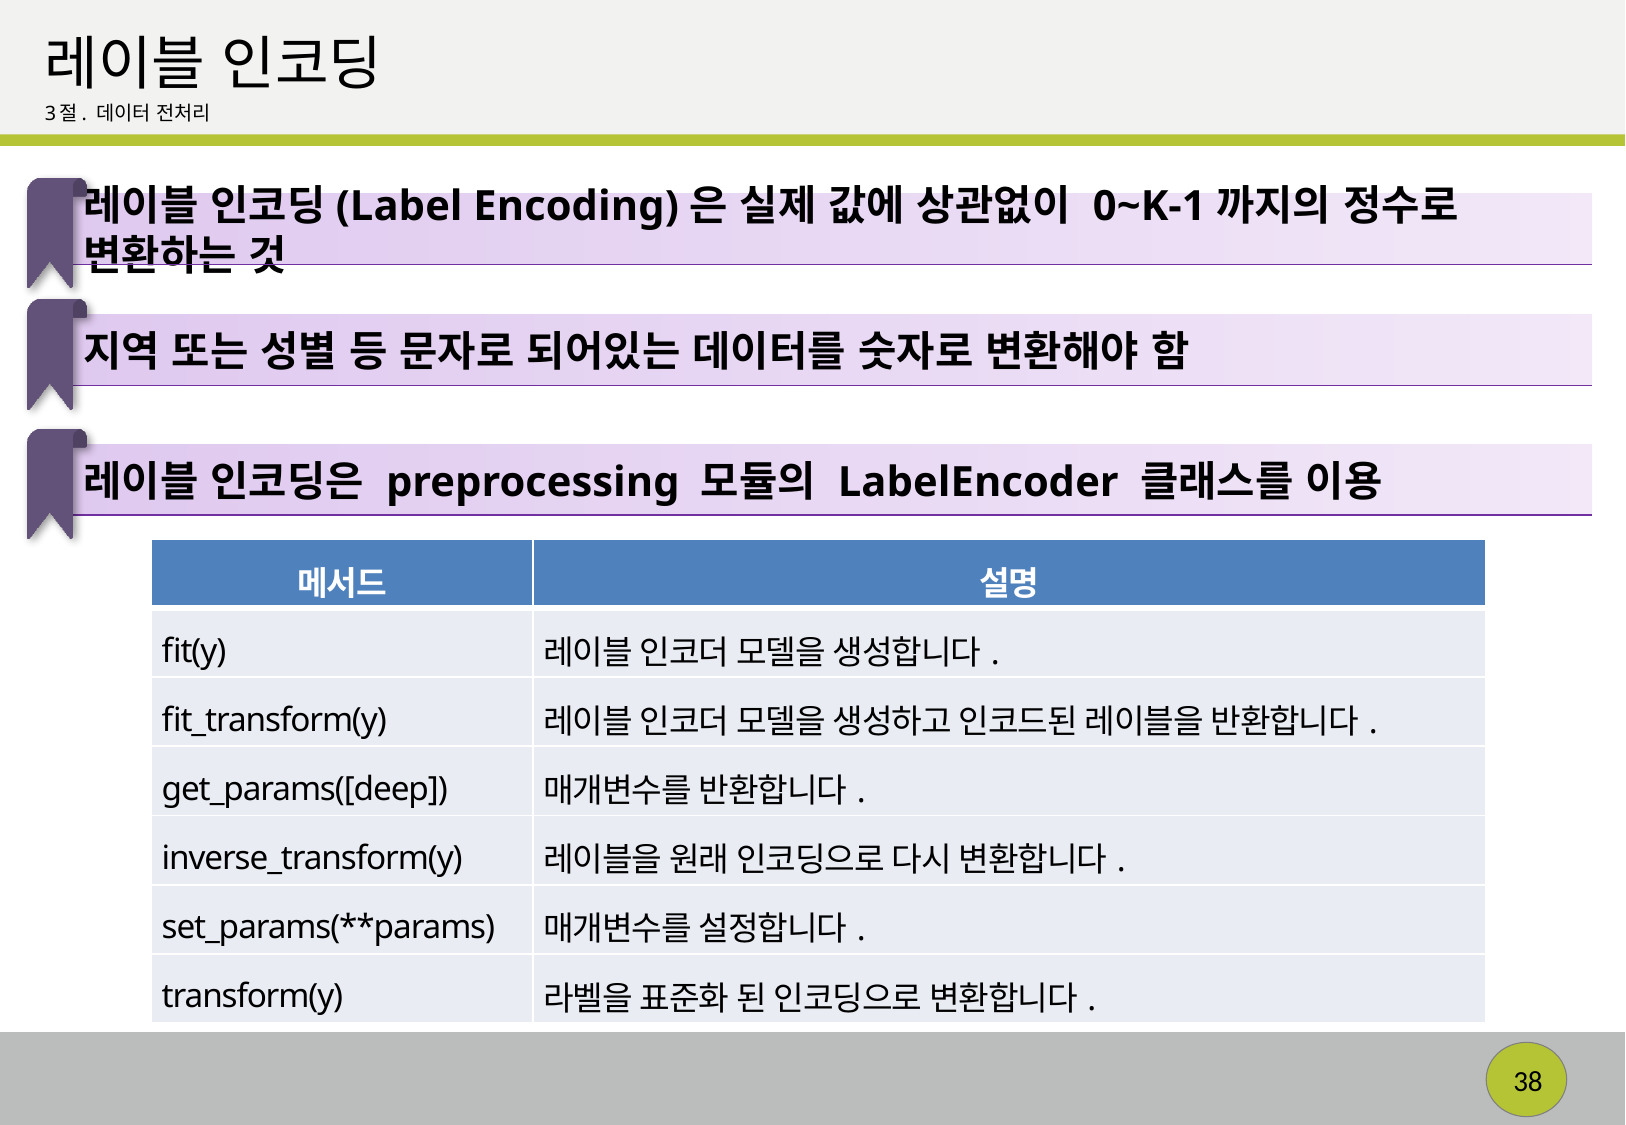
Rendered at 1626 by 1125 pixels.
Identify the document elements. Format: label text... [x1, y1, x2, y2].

table_cell transform(y) [152, 955, 532, 1022]
table_cell 레이블 인코더 모델을 생성하고 인코드된 레이블을 반환합니다. [534, 678, 1485, 745]
table_cell 매개변수를 설정합니다. [534, 886, 1485, 953]
table_cell 레이블 인코더 모델을 생성합니다. [534, 611, 1485, 676]
table_cell 매개변수를 반환합니다. [534, 747, 1485, 815]
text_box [14, 178, 1593, 289]
table_cell fit_transform(y) [152, 678, 532, 745]
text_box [14, 299, 1593, 410]
table_cell 라벨을 표준화 된 인코딩으로 변환합니다. [534, 955, 1485, 1022]
list 3절. 데이터 전처리 [32, 94, 1592, 130]
table_header 설명 [534, 550, 1485, 605]
table_cell fit(y) [152, 611, 532, 676]
table_cell get_params([deep]) [152, 747, 532, 815]
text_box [14, 429, 1593, 540]
table_cell 레이블을 원래 인코딩으로 다시 변환합니다. [534, 816, 1485, 884]
table_cell inverse_transform(y) [152, 816, 532, 884]
table_cell set_params(**params) [152, 886, 532, 953]
table_header 메서드 [152, 550, 532, 605]
title 레이블 인코딩 [32, 19, 1592, 91]
